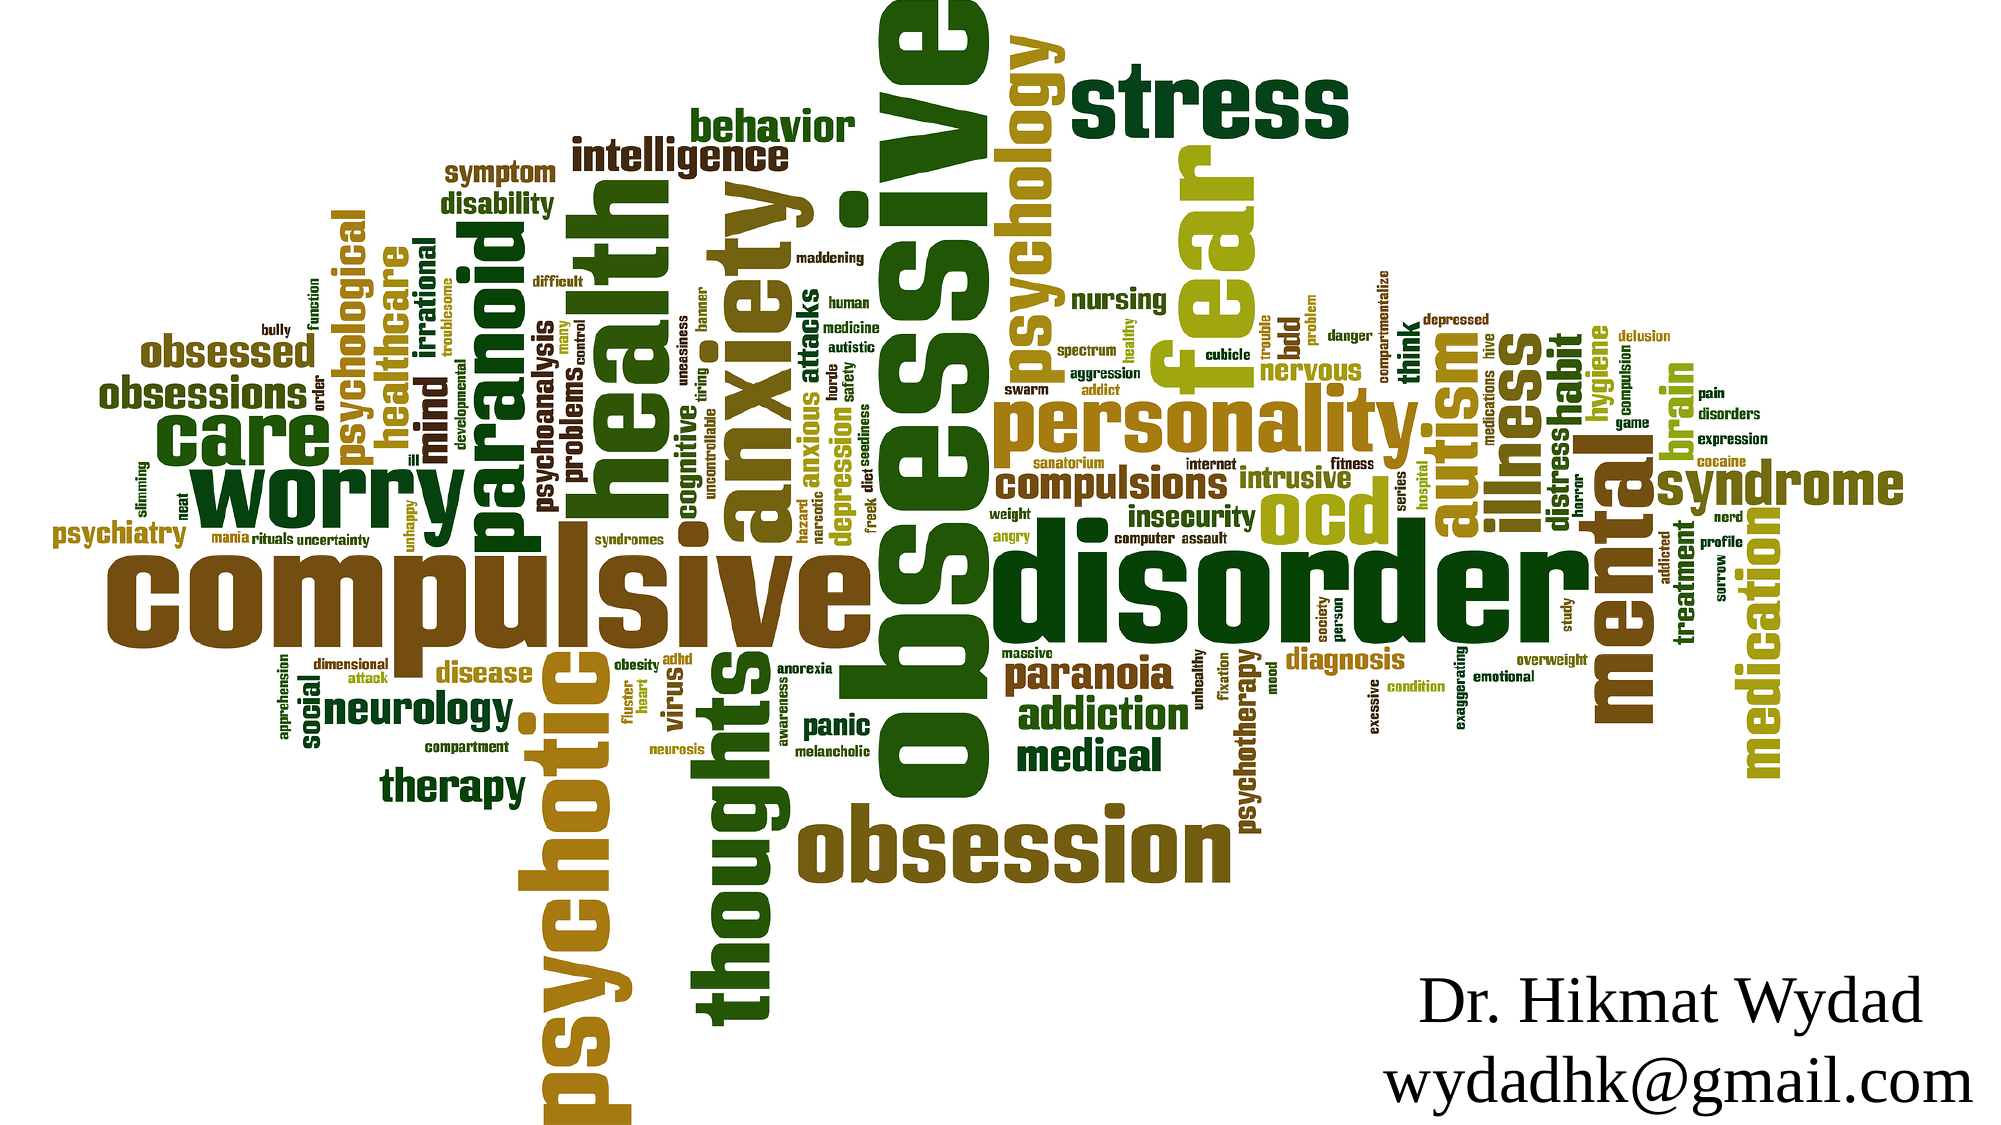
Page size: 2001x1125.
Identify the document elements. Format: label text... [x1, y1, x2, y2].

picture [53, 0, 1903, 1125]
text_box Dr. Hikmat Wydad wydadhk@gmail.com [1903, 948, 2000, 1123]
